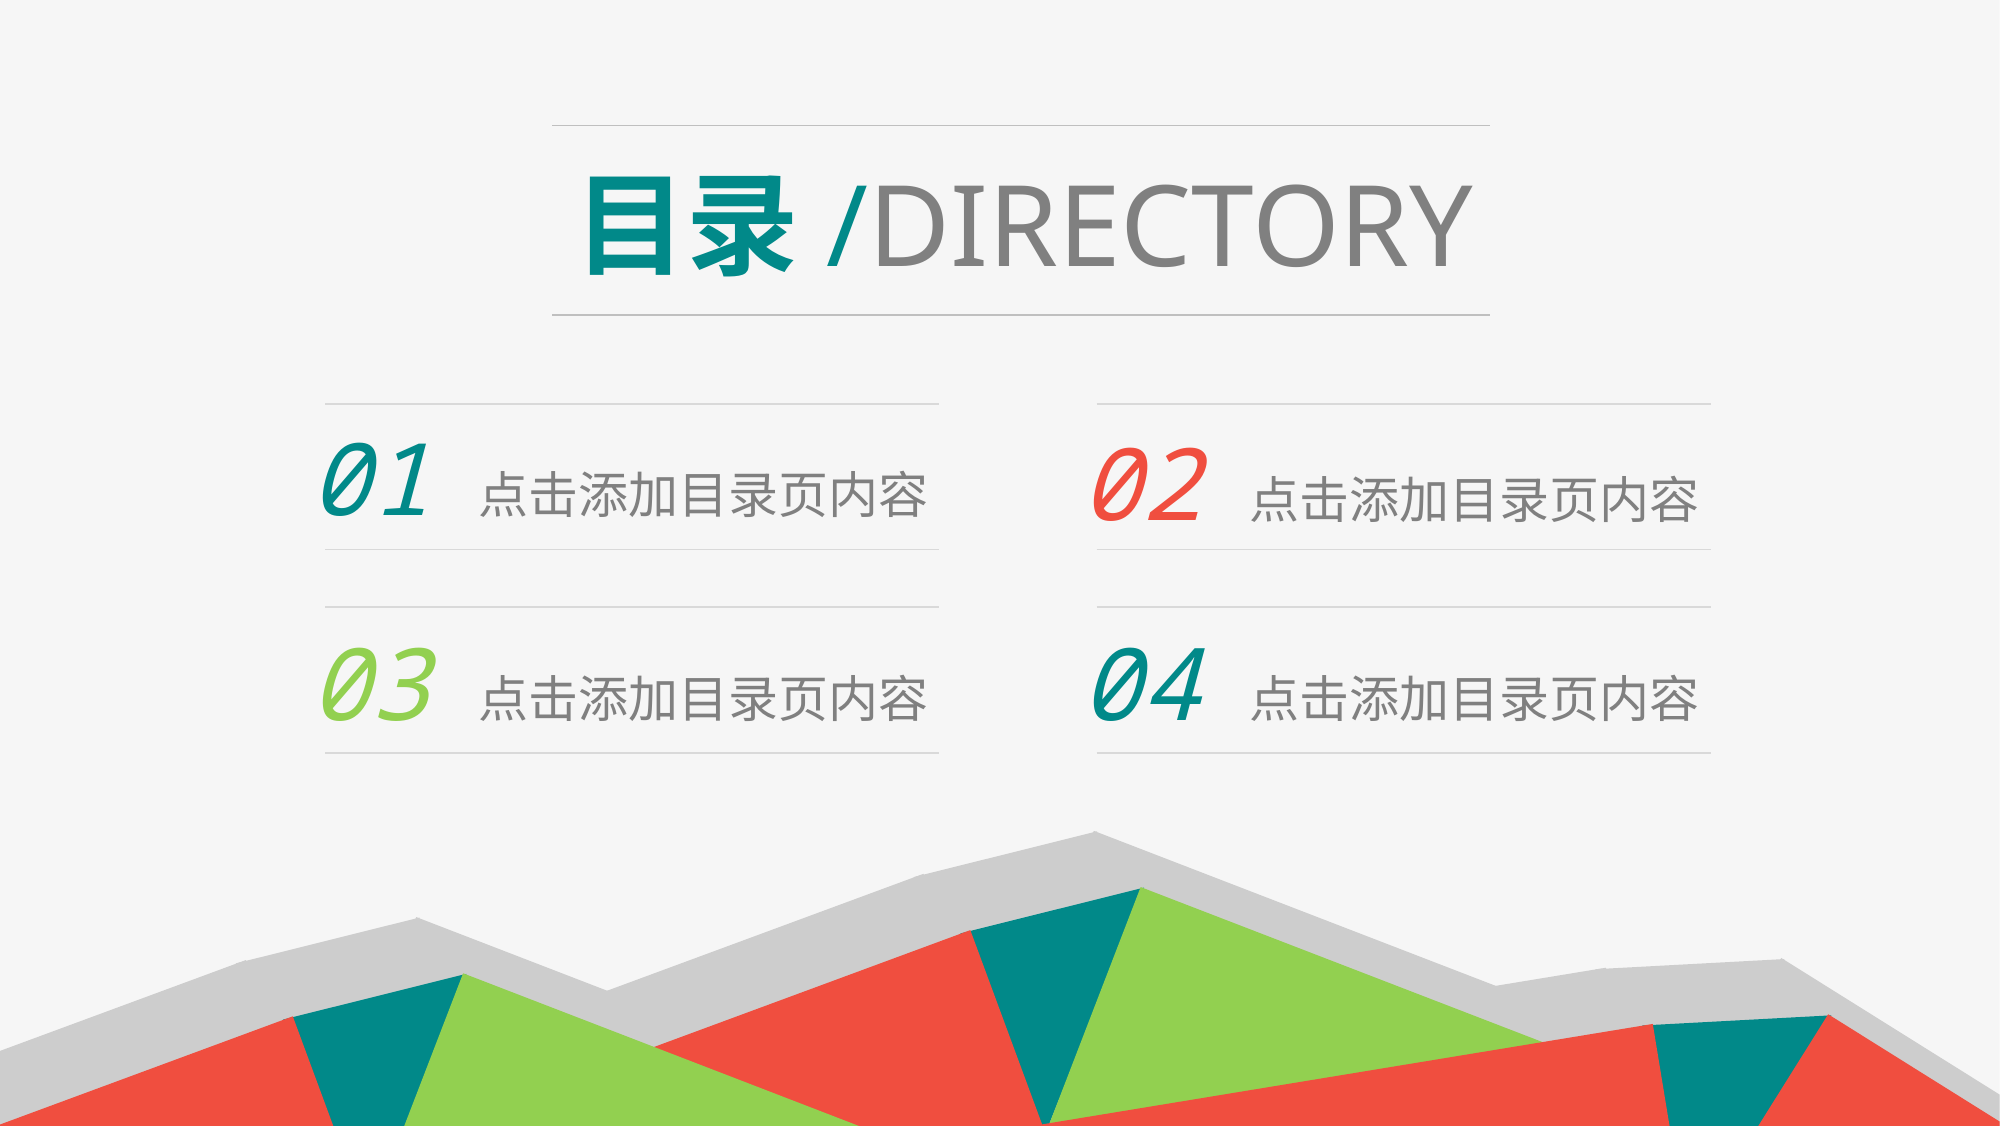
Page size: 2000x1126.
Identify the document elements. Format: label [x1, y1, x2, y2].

text_box [304, 606, 960, 754]
text_box [541, 125, 1507, 316]
text_box [1075, 403, 1732, 550]
text_box [0, 906, 2000, 1126]
text_box [1075, 606, 1732, 754]
text_box [304, 403, 960, 550]
text_box [0, 850, 2000, 904]
